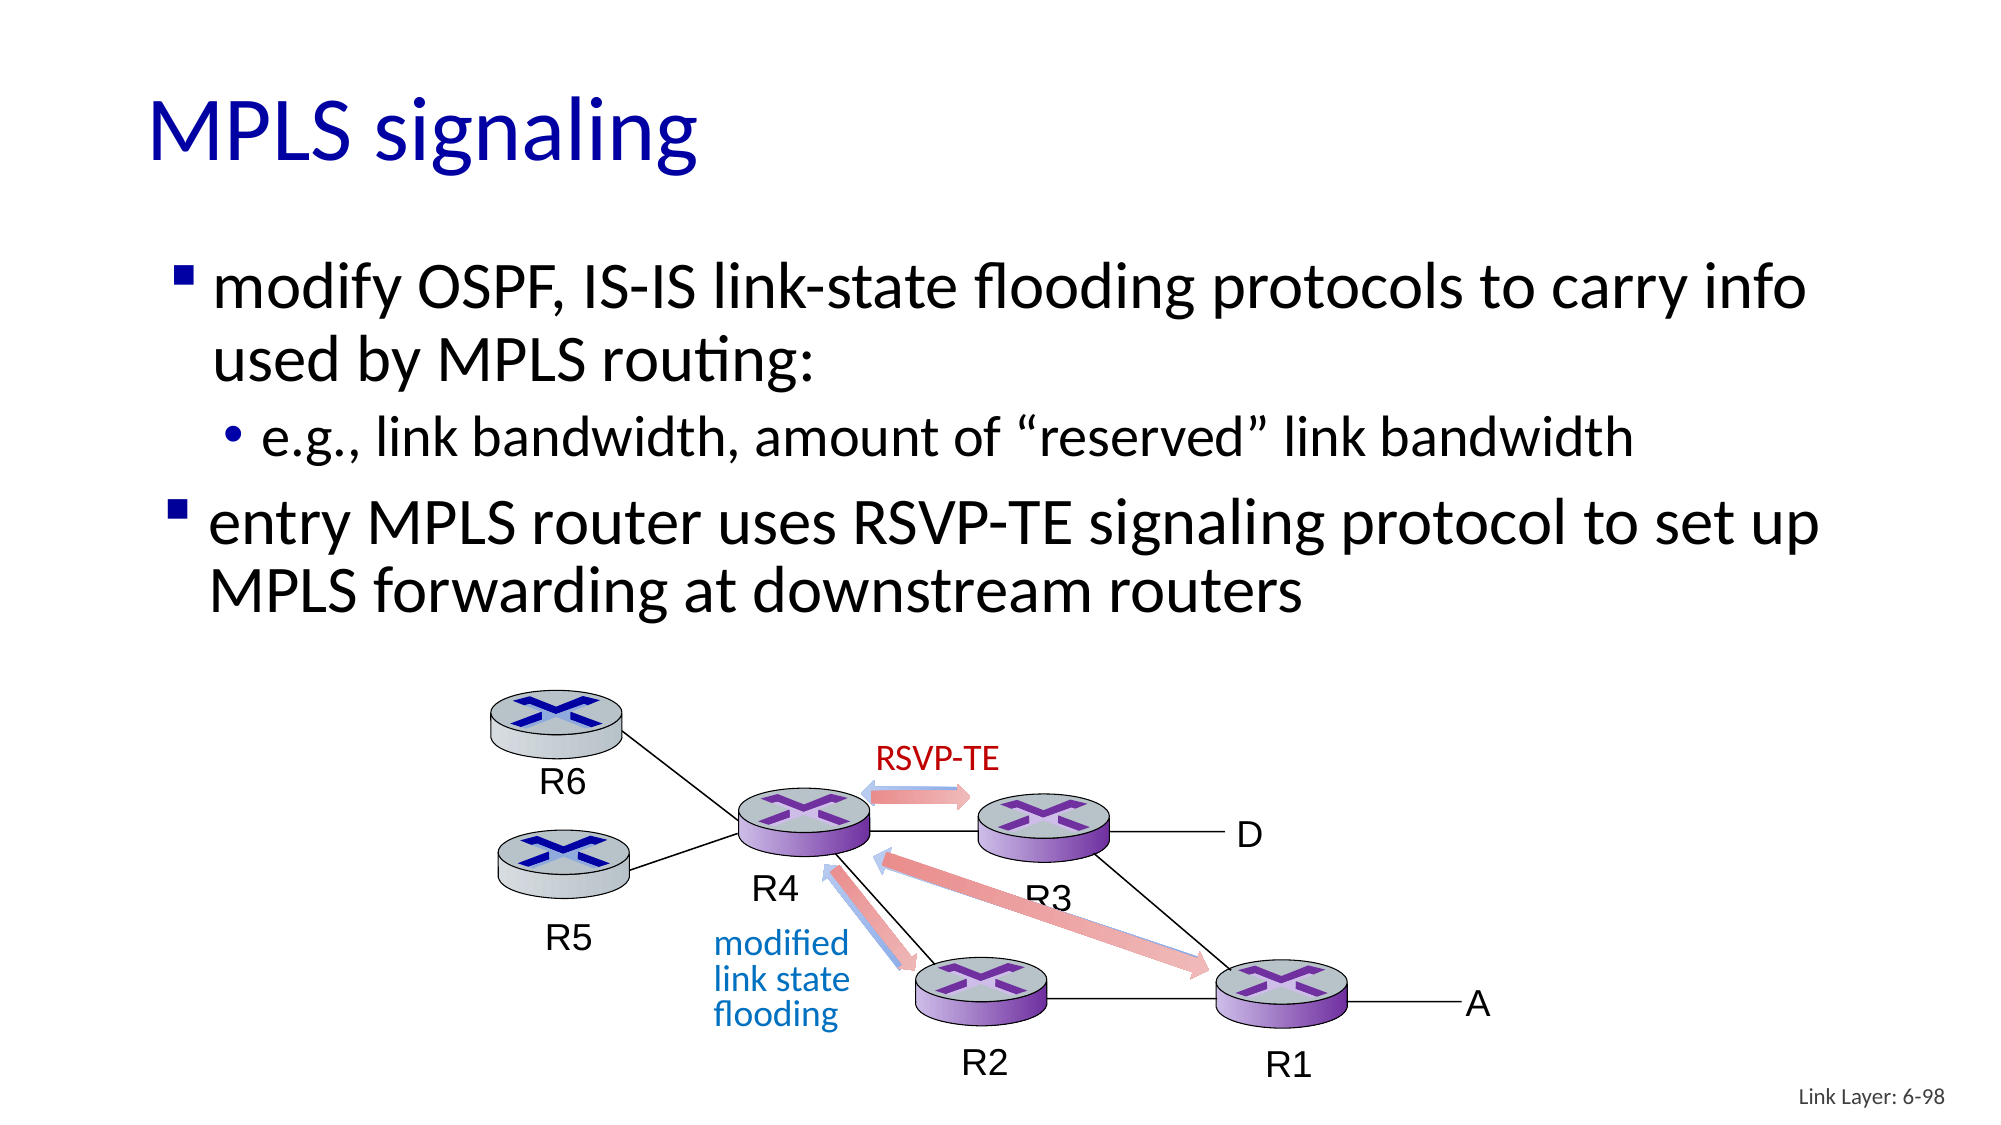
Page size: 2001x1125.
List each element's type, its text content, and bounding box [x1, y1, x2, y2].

text_box A [1450, 971, 1506, 1032]
text_box R6 [524, 759, 602, 810]
text_box R5 [530, 905, 608, 965]
text_box D [1221, 802, 1279, 862]
text_box modify OSPF, IS-IS link-state flooding protocols to carry info used by MPLS routing: e.g., link bandwidth, amount of “reserved” link bandwidth [132, 243, 1968, 596]
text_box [498, 830, 630, 899]
slide_number Link Layer: 6-98 [1510, 1065, 1961, 1125]
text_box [490, 690, 622, 759]
text_box R2 [946, 1045, 1024, 1091]
text_box entry MPLS router uses RSVP-TE signaling protocol to set up MPLS forwarding at downstream routers [147, 482, 1944, 657]
text_box R1 [1250, 1033, 1328, 1093]
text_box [697, 780, 1209, 1045]
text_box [860, 735, 1219, 985]
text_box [1216, 959, 1348, 1029]
title MPLS signaling [131, 57, 1857, 205]
